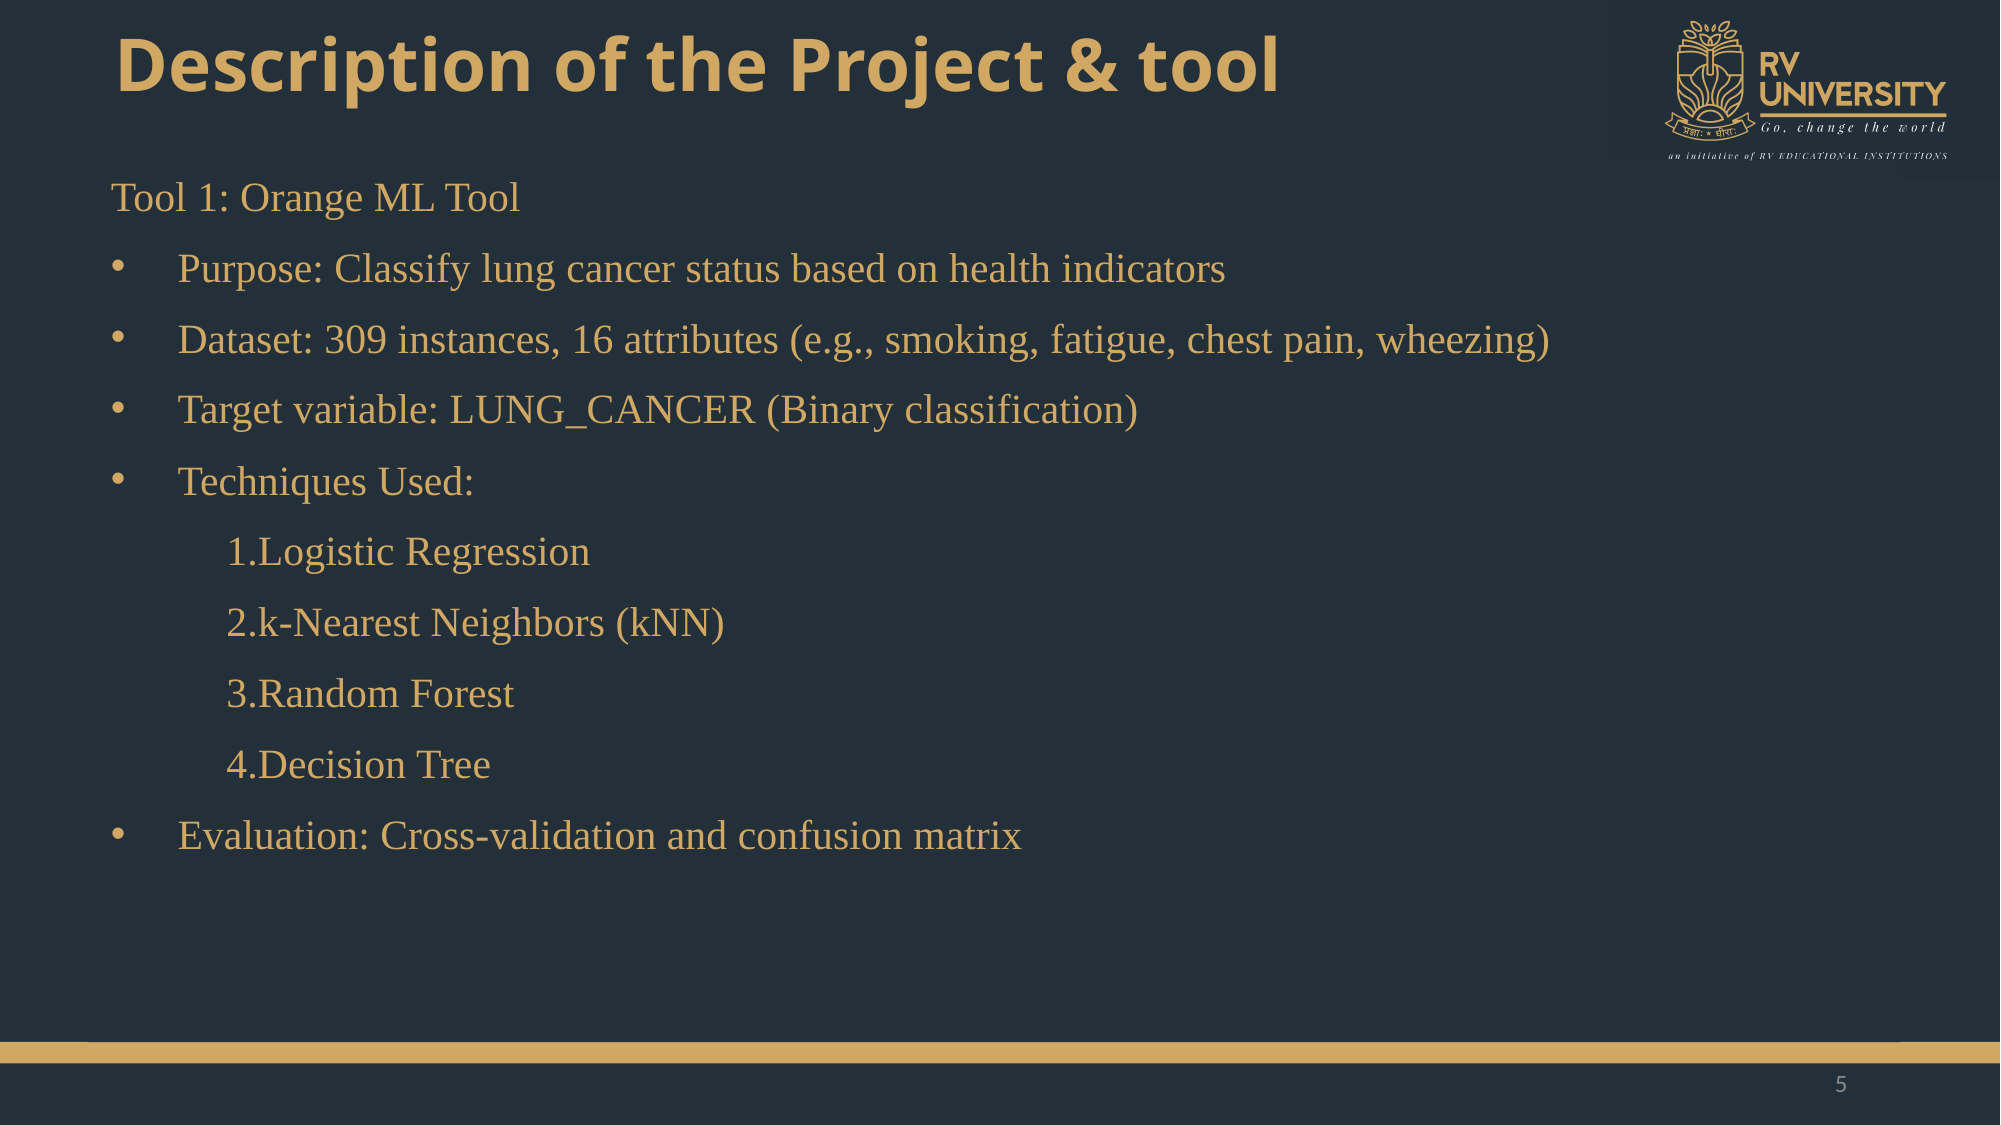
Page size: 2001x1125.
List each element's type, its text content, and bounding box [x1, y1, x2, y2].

title Description of the Project & tool [99, 0, 1554, 137]
slide_number 5 [1412, 1061, 1863, 1103]
list Tool 1: Orange ML Tool Purpose: Classify lung cancer status based on health indicators Dataset: 309 instances, 16 attributes (e.g., smoking, fatigue, chest pain, wheezing) Target variable: LUNG_CANCER (Binary classification) Techniques Used: 1.Logistic Regression 2.k-Nearest Neighbors (kNN) 3.Random Forest 4.Decision Tree Evaluation: Cross-validation and confusion matrix [87, 161, 1901, 1043]
picture [1609, 0, 2000, 183]
